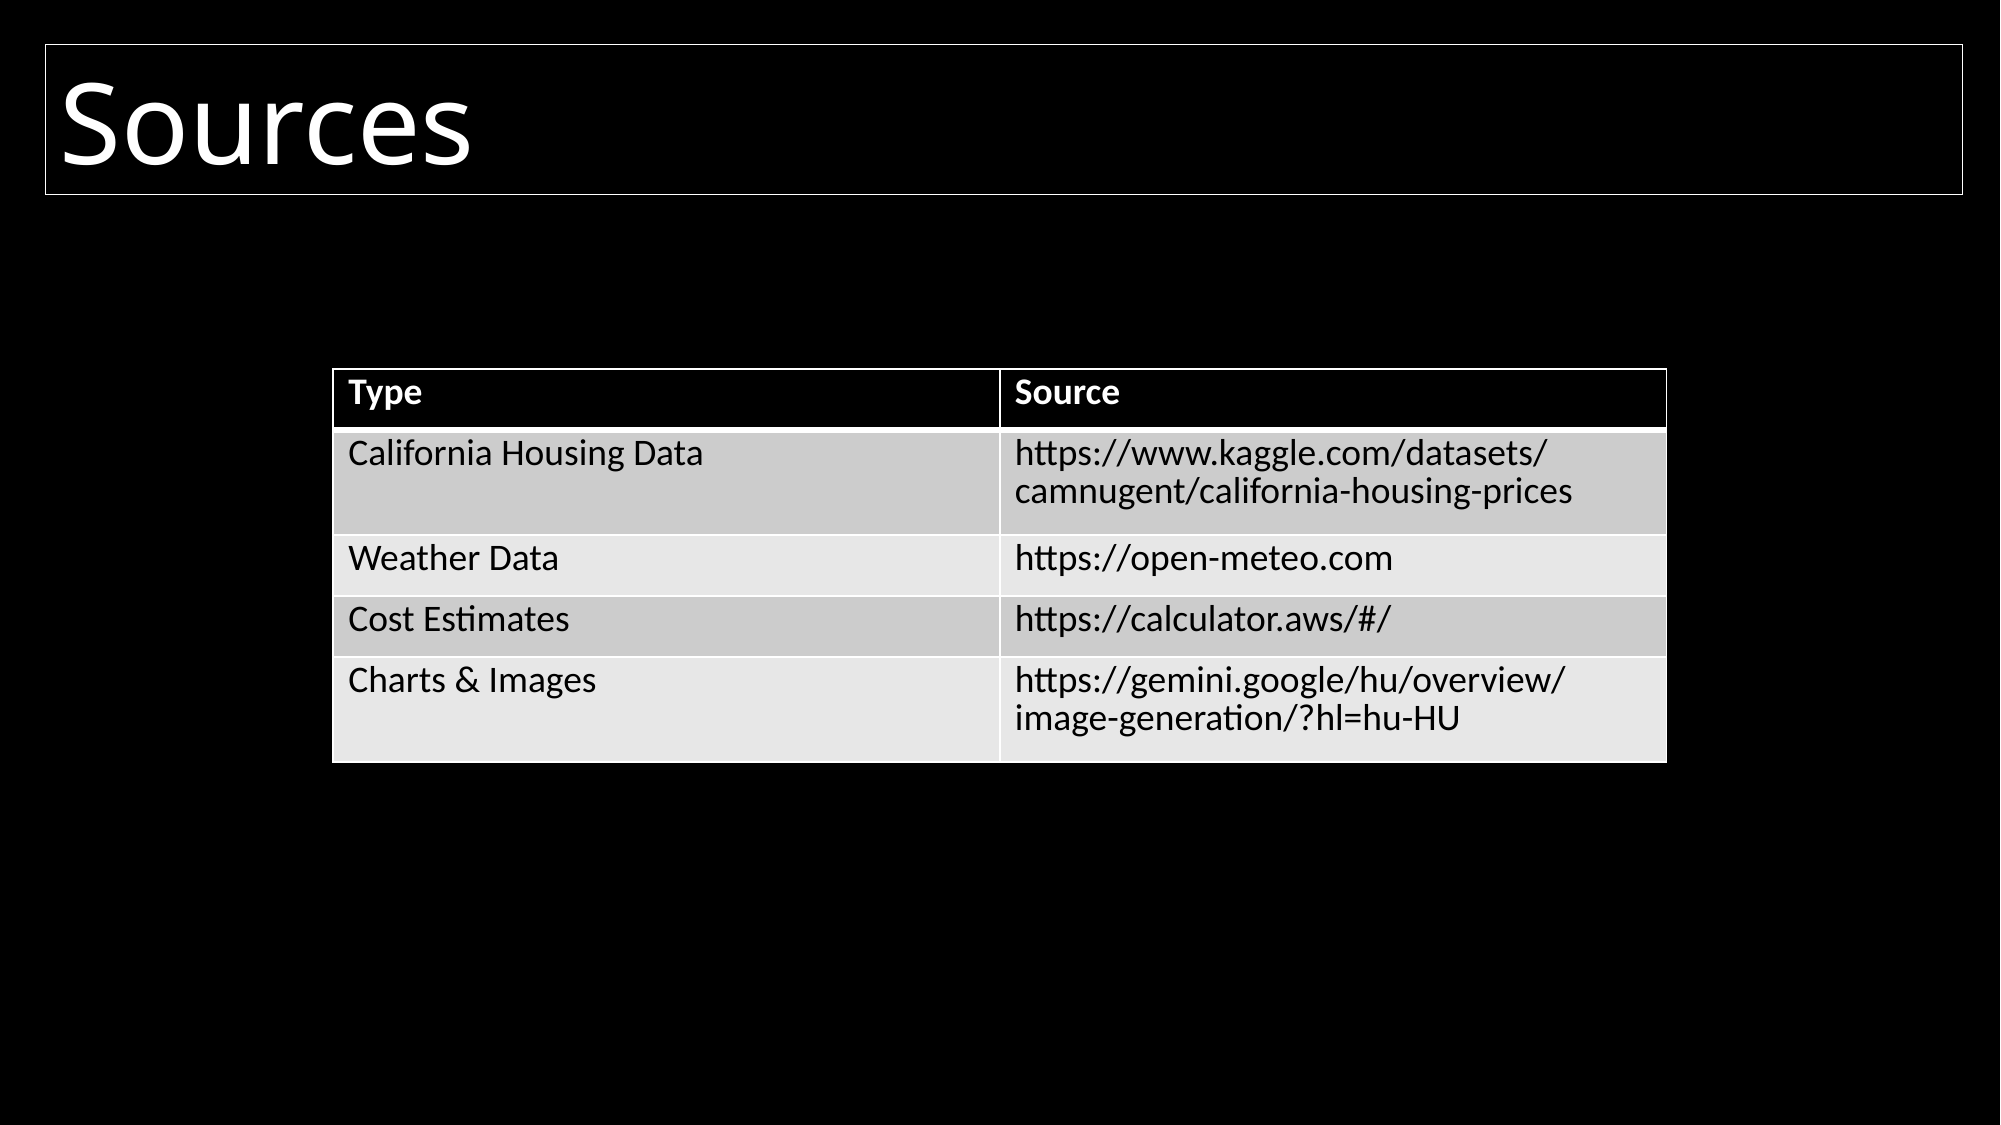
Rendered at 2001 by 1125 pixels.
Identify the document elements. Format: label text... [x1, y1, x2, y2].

table_cell California Housing Data [334, 433, 999, 534]
table_header Type [334, 370, 999, 427]
table_header Source [1001, 370, 1666, 427]
text_box Sources [45, 44, 1963, 195]
table_cell Charts & Images [334, 658, 999, 761]
table_cell Weather Data [334, 536, 999, 595]
table_cell https://open-meteo.com [1001, 536, 1666, 595]
table_cell https://www.kaggle.com/datasets/camnugent/california-housing-prices [1001, 433, 1666, 534]
table_cell https://gemini.google/hu/overview/image-generation/?hl=hu-HU [1001, 658, 1666, 761]
text_box [0, 0, 2000, 1125]
table_cell Cost Estimates [334, 597, 999, 656]
table_cell https://calculator.aws/#/ [1001, 597, 1666, 656]
